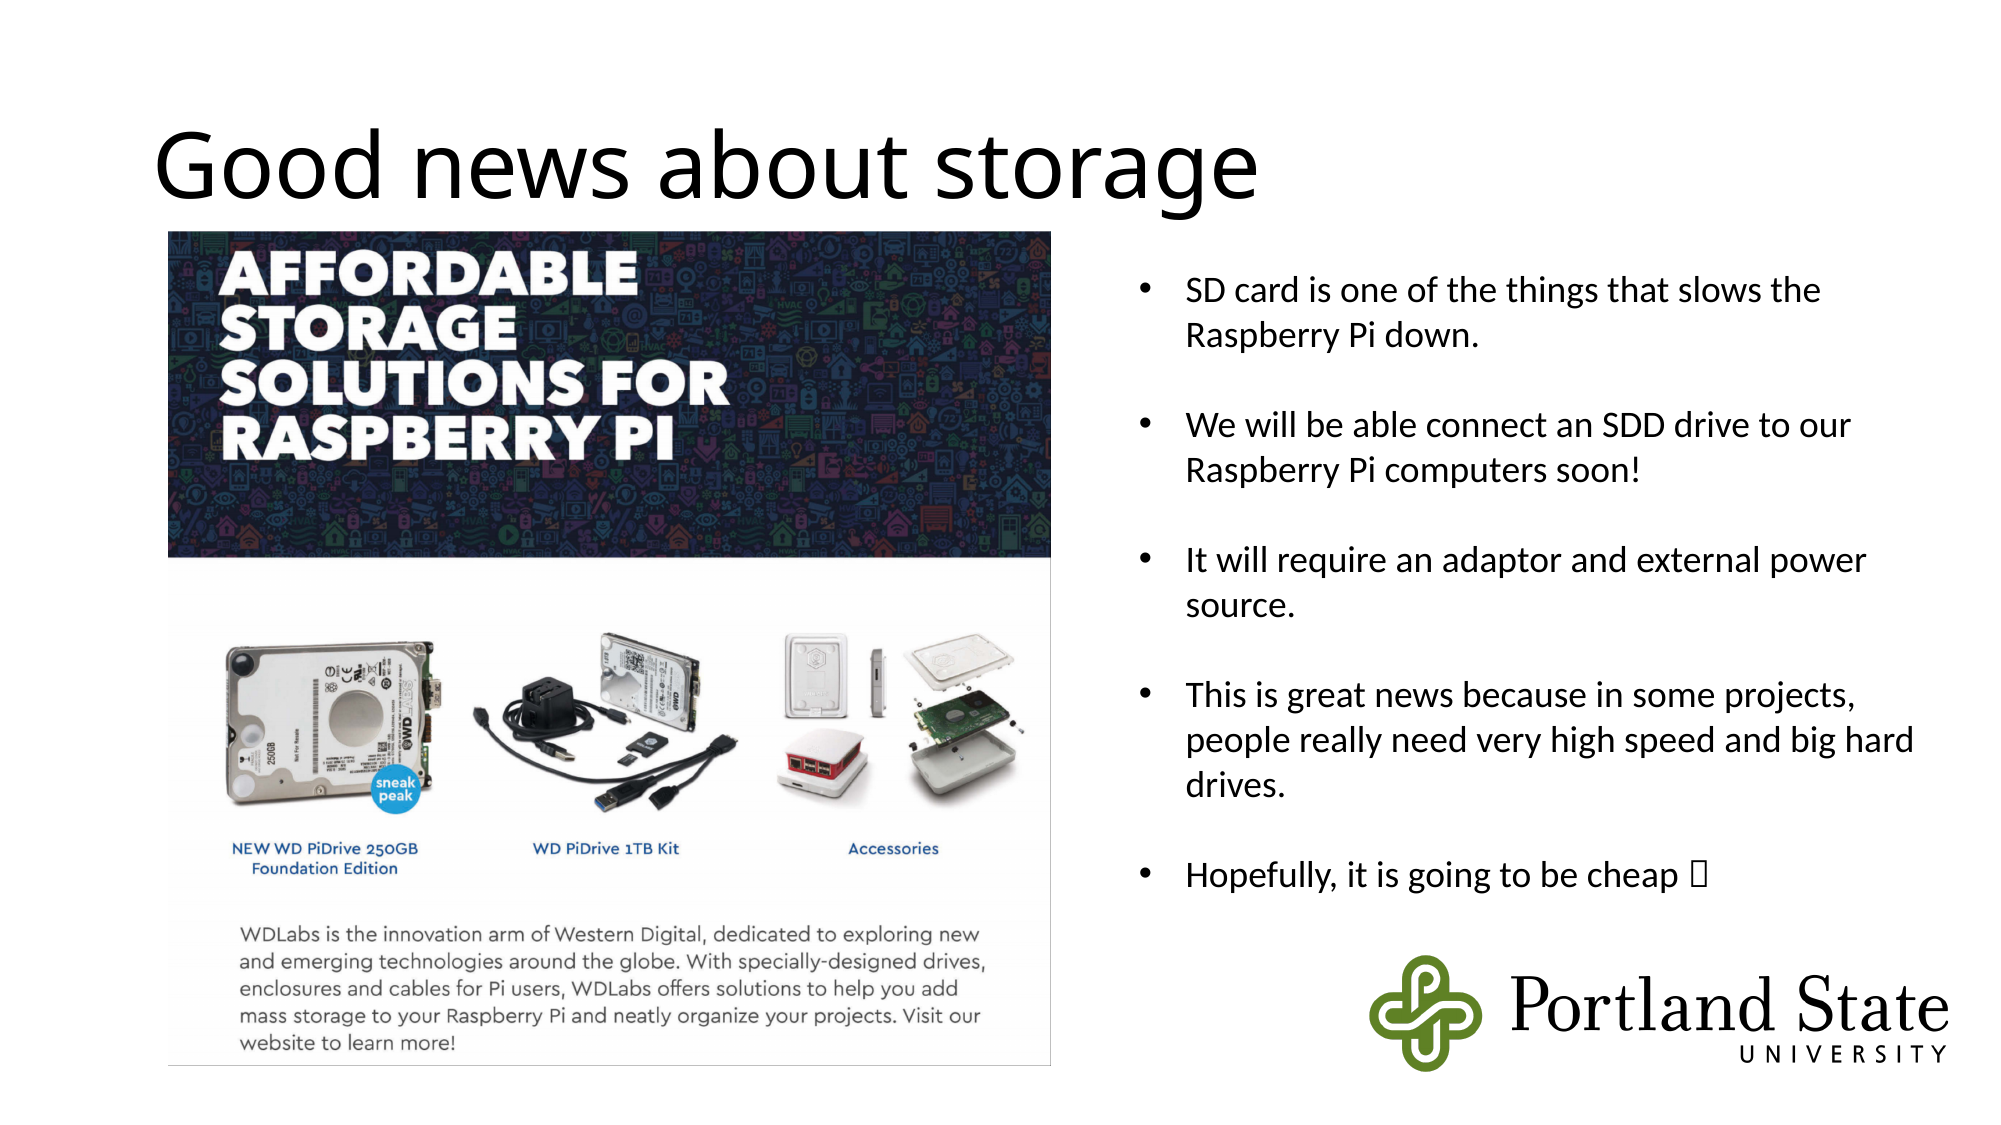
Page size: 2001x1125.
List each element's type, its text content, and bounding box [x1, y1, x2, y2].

text_box SD card is one of the things that slows the Raspberry Pi down. We will be able connect an SDD drive to our Raspberry Pi computers soon! It will require an adaptor and external power source. This is great news because in some projects, people really need very high speed and big hard drives. Hopefully, it is going to be cheap  [1124, 257, 1953, 903]
title Good news about storage [137, 59, 1863, 278]
picture [1347, 929, 1970, 1097]
picture [168, 231, 1051, 1066]
